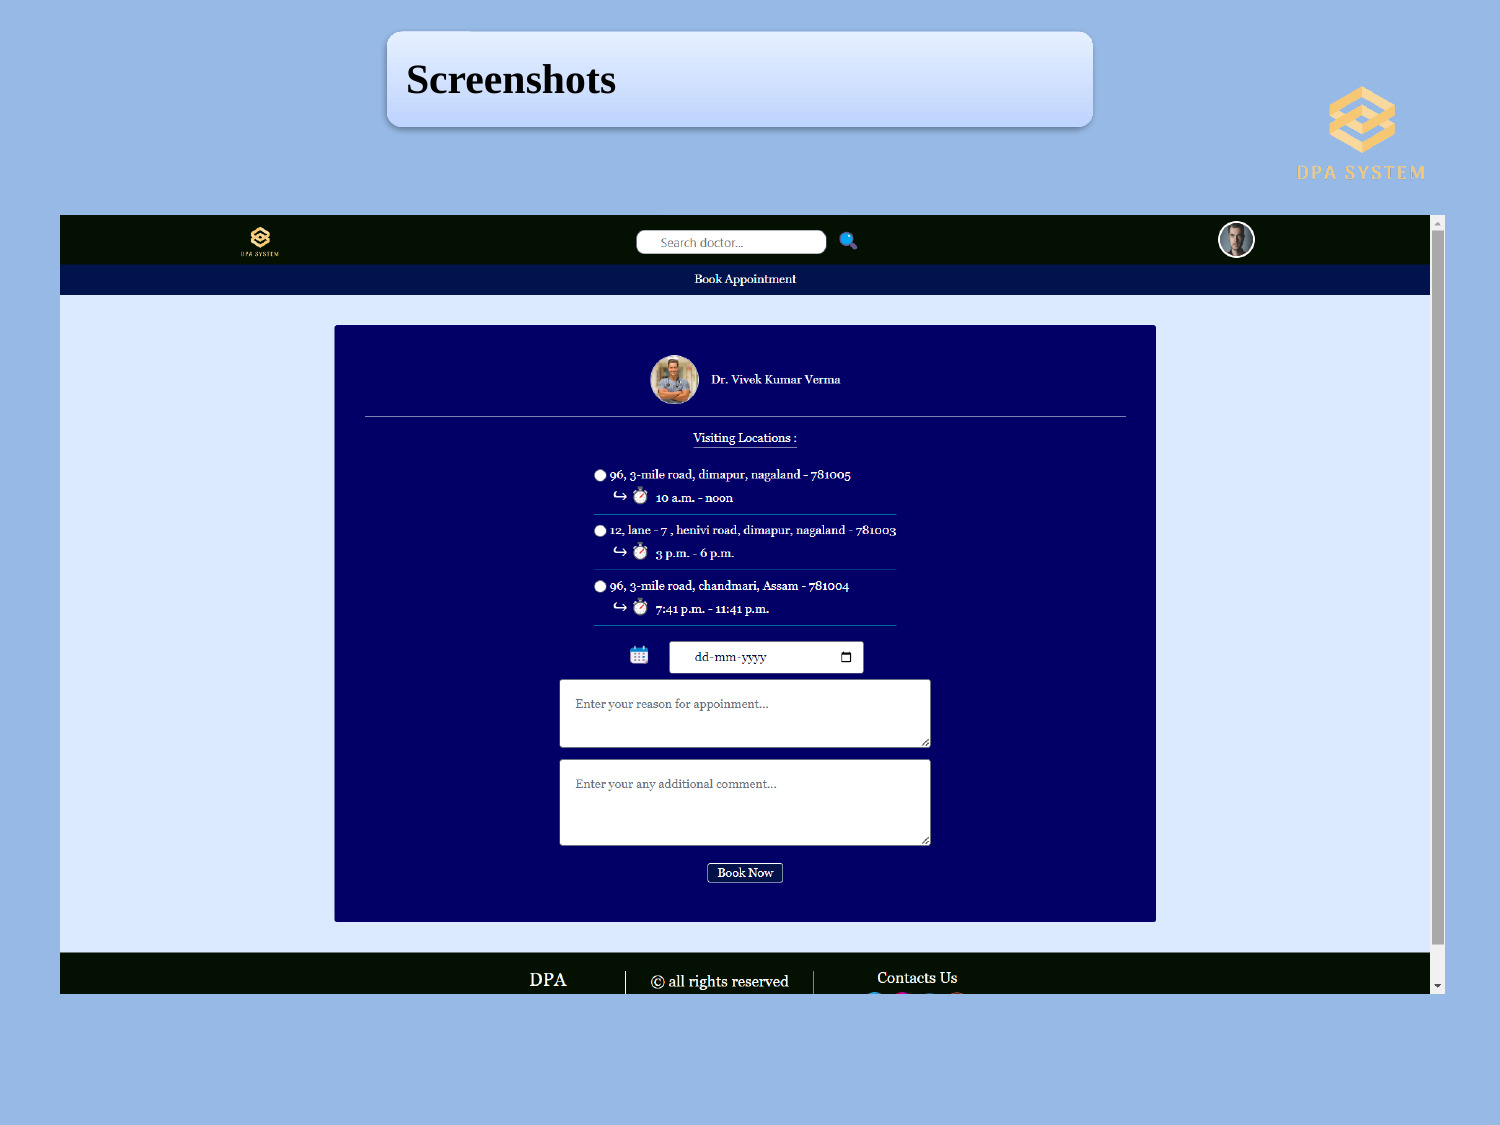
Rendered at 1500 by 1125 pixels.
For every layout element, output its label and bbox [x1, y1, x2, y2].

text_box [386, 31, 1094, 128]
picture [60, 215, 1445, 995]
picture [1278, 49, 1445, 206]
